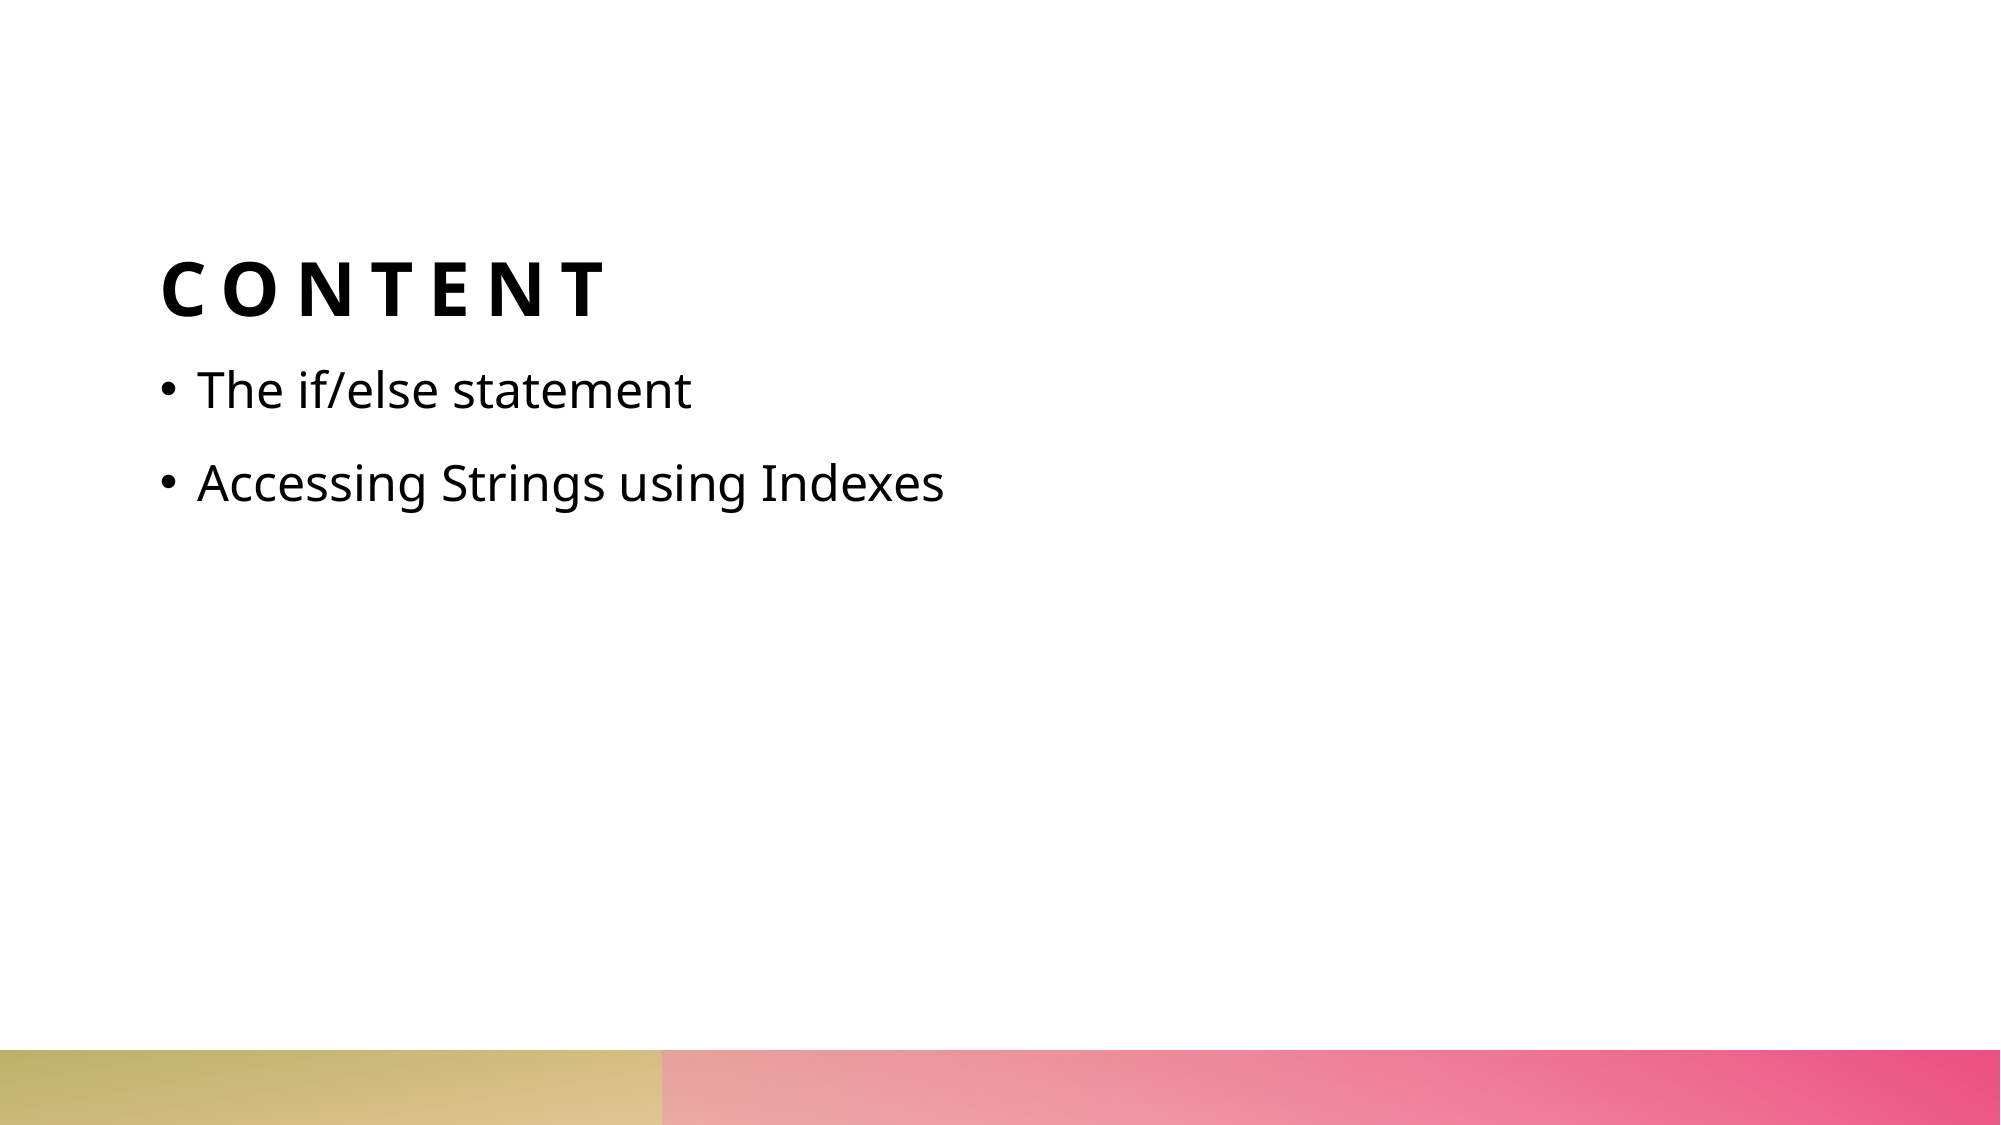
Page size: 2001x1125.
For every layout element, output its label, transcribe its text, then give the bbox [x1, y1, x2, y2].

title CONTENT [159, 128, 1840, 332]
list The if/else statement Accessing Strings using Indexes [159, 346, 1840, 996]
